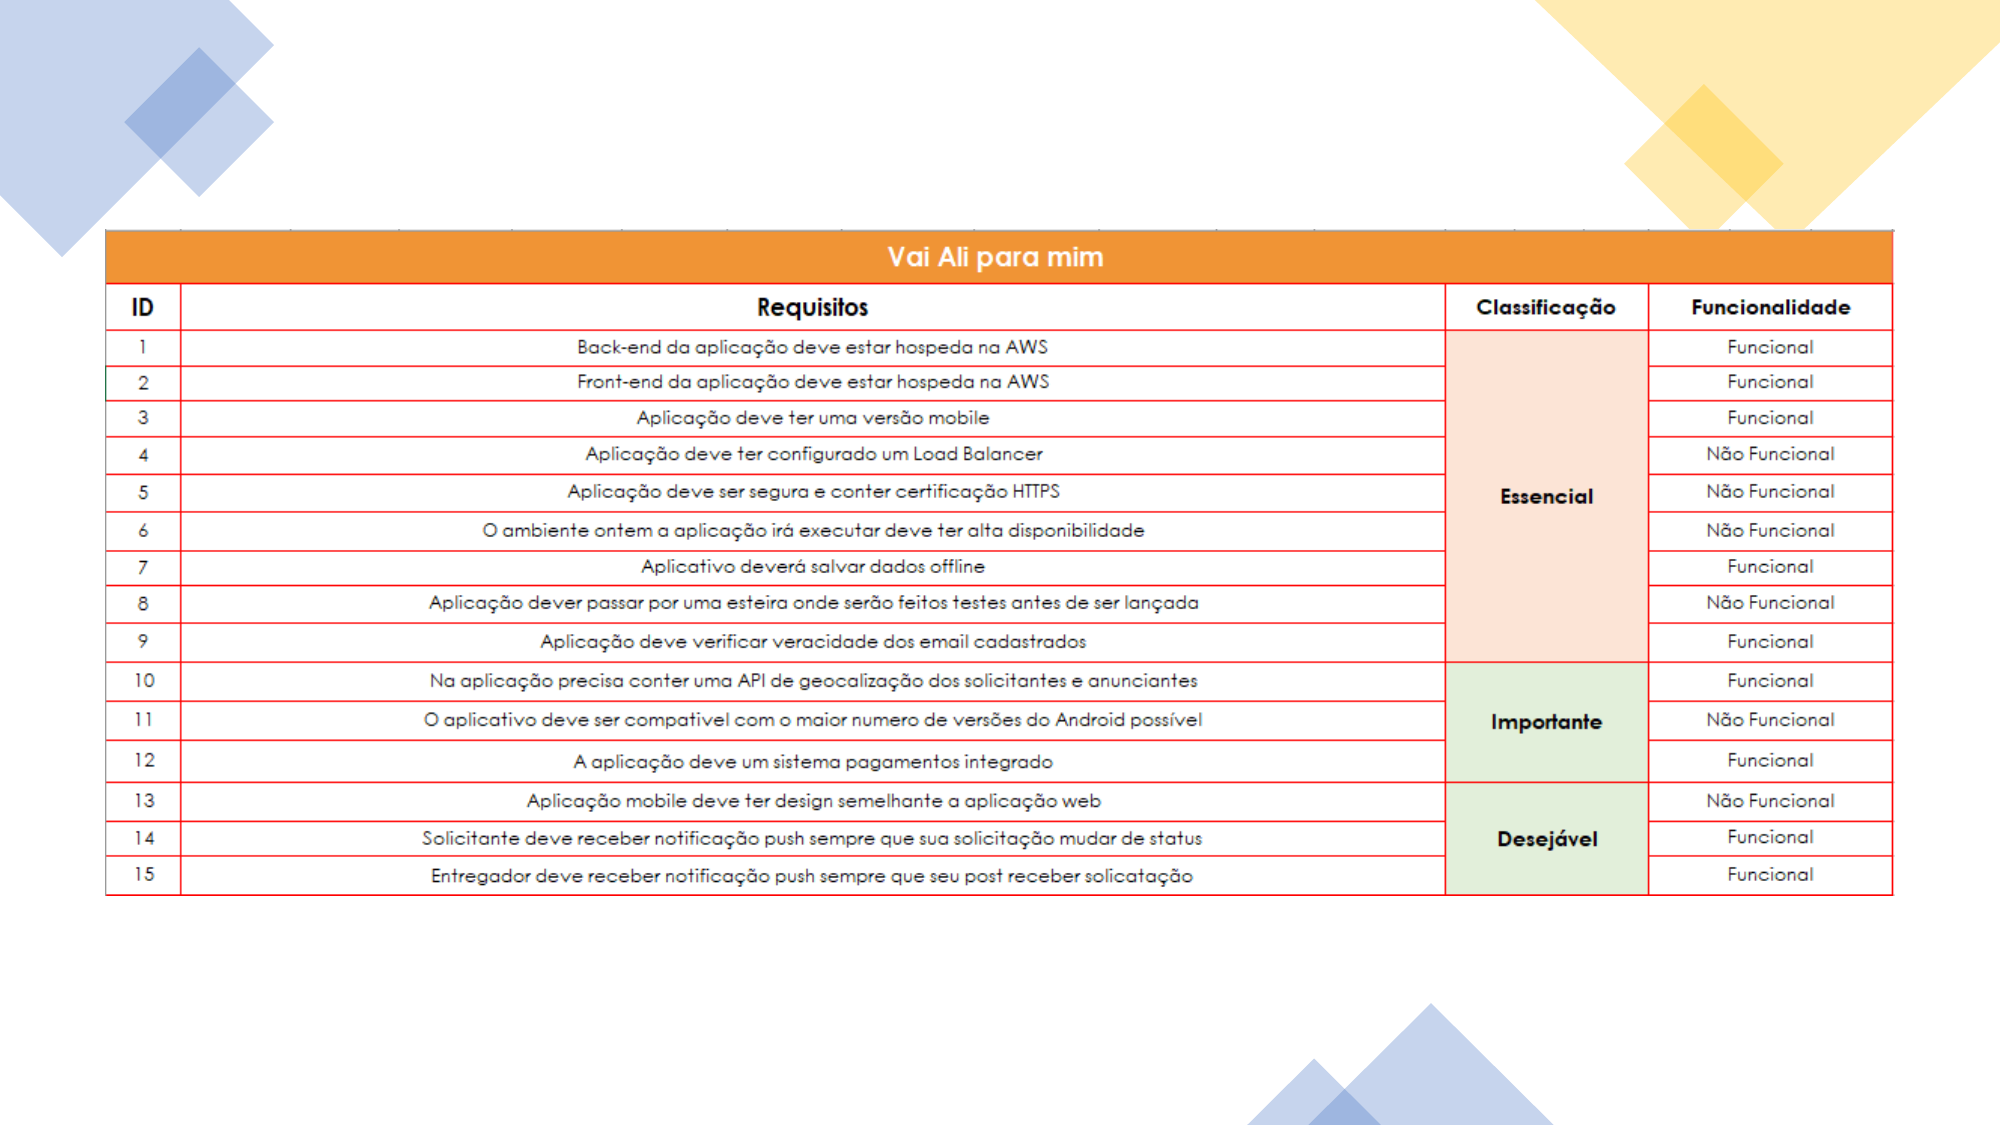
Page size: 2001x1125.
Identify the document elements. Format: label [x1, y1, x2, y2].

text_box [1245, 1057, 1383, 1125]
picture [105, 229, 1895, 896]
text_box [1345, 1001, 1556, 1125]
text_box [1533, 0, 2000, 229]
text_box [1622, 124, 1746, 229]
text_box [0, 0, 276, 259]
text_box [0, 0, 2000, 1125]
text_box [122, 45, 276, 199]
